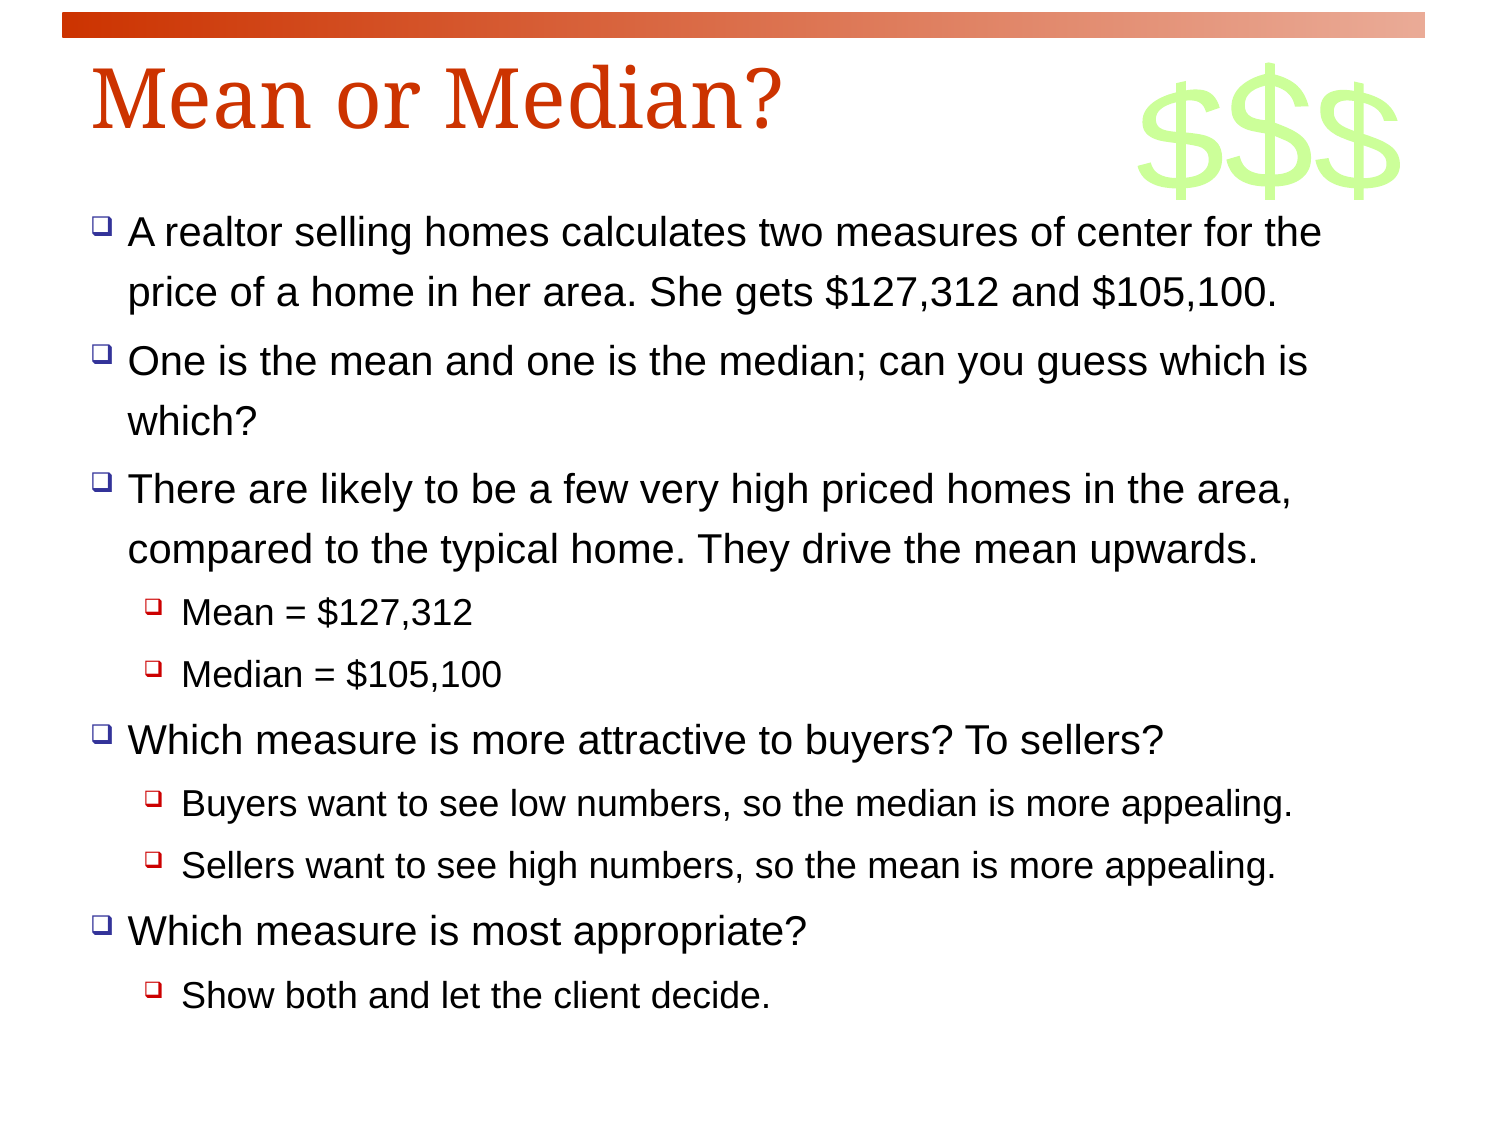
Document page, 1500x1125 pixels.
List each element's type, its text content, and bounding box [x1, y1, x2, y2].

list A realtor selling homes calculates two measures of center for the price of a home in her area. She gets $127,312 and $105,100. One is the mean and one is the median; can you guess which is which? There are likely to be a few very high priced homes in the area, compared to the typical home. They drive the mean upwards. Mean = $127,312 Median = $105,100 Which measure is more attractive to buyers? To sellers? Buyers want to see low numbers, so the median is more appealing. Sellers want to see high numbers, so the mean is more appealing. Which measure is most appropriate? Show both and let the client decide. [75, 187, 1425, 493]
list A realtor selling homes calculates two measures of center for the price of a home in her area. She gets $127,312 and $105,100. One is the mean and one is the median; can you guess which is which? There are likely to be a few very high priced homes in the area, compared to the typical home. They drive the mean upwards. Mean = $127,312 Median = $105,100 Which measure is more attractive to buyers? To sellers? Buyers want to see low numbers, so the median is more appealing. Sellers want to see high numbers, so the mean is more appealing. Which measure is most appropriate? Show both and let the client decide. [75, 944, 1425, 1088]
title Mean or Median? [75, 37, 1425, 163]
text_box [75, 493, 1450, 944]
